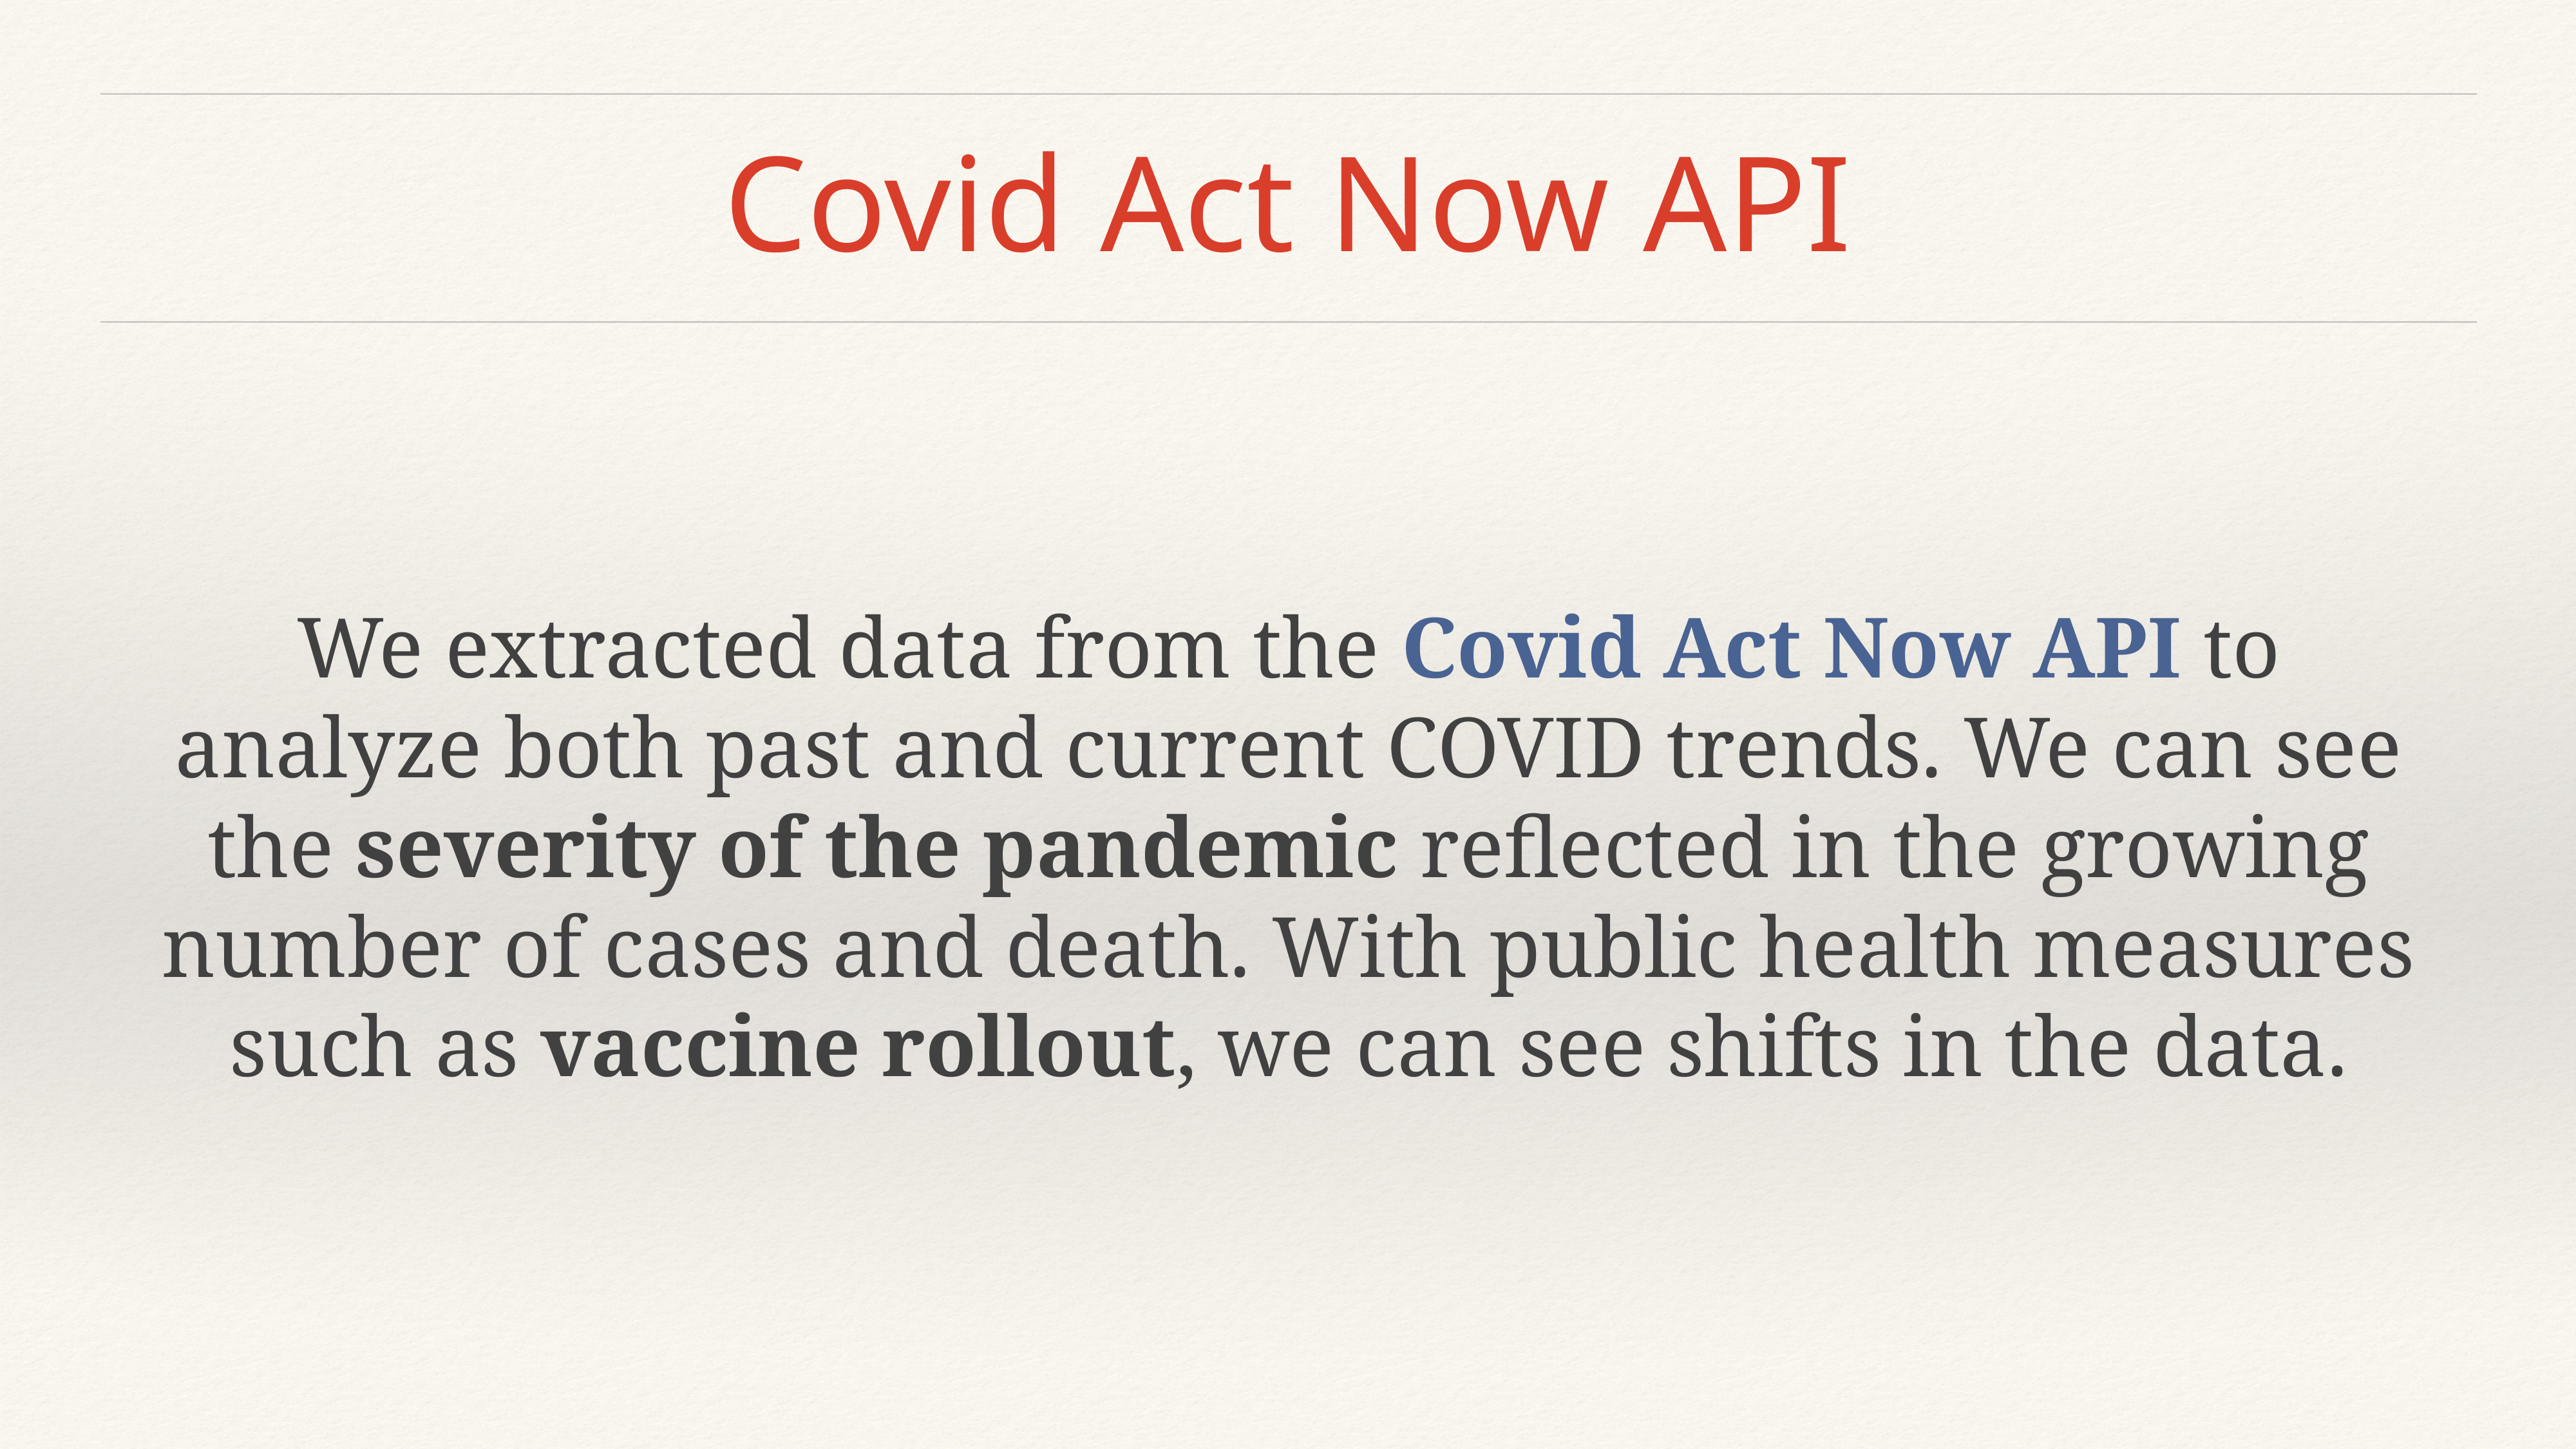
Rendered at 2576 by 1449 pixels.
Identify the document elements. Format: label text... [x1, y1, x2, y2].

list We extracted data from the Covid Act Now API to analyze both past and current COVID trends. We can see the severity of the pandemic reflected in the growing number of cases and death. With public health measures such as vaccine rollout, we can see shifts in the data. [148, 390, 2429, 1298]
title Covid Act Now API [100, 120, 2476, 297]
picture [0, 0, 2576, 1449]
